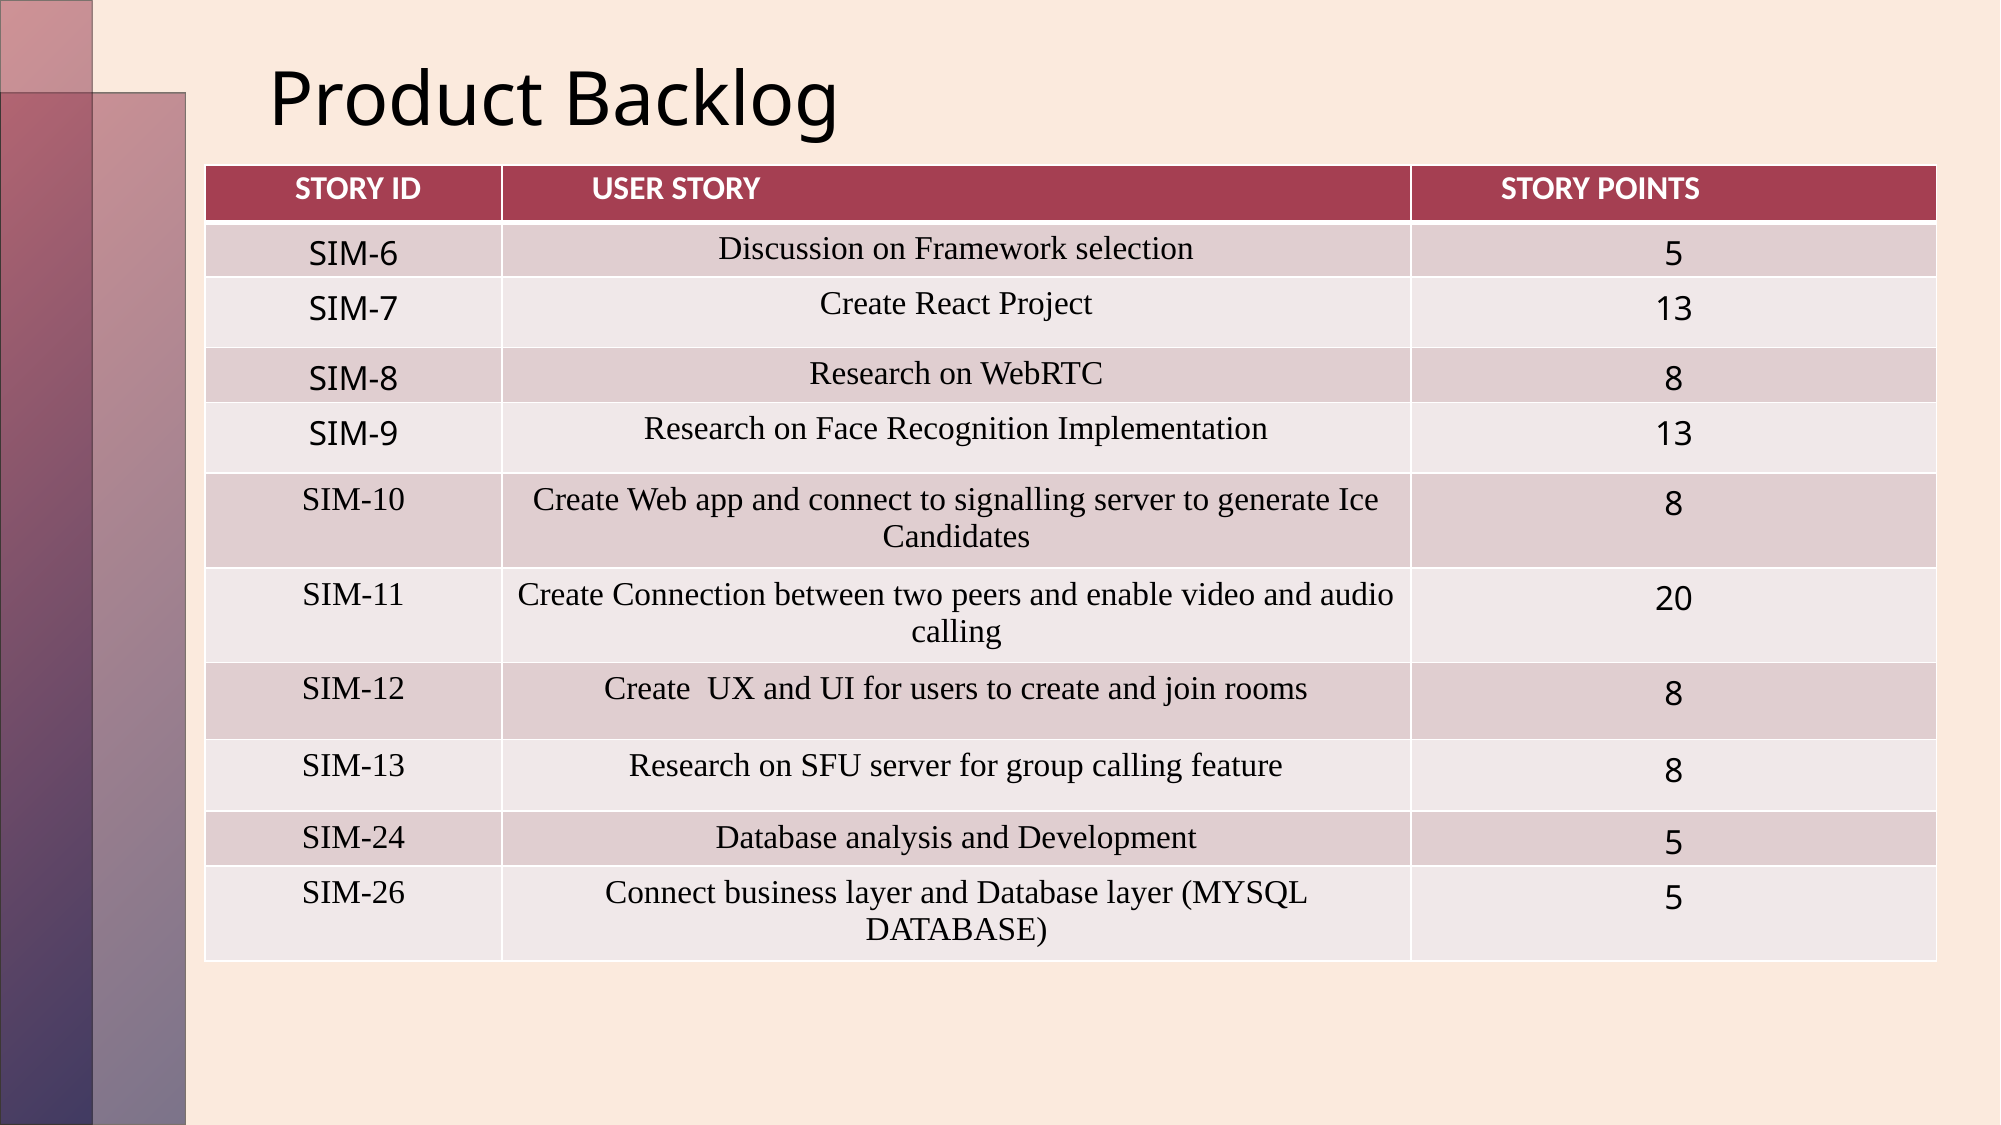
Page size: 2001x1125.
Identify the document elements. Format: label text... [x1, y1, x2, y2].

table_cell Research on SFU server for group calling feature [503, 740, 1410, 810]
table_cell Create Connection between two peers and enable video and audio calling [503, 569, 1410, 662]
table_cell SIM-24 [206, 812, 501, 865]
table_cell Create React Project [503, 278, 1410, 347]
table_cell 13 [1412, 403, 1936, 472]
table_cell SIM-7 [206, 278, 501, 347]
table_cell 8 [1412, 474, 1936, 567]
table_cell 5 [1412, 867, 1936, 960]
table_cell SIM-10 [206, 474, 501, 567]
table_cell Create Web app and connect to signalling server to generate Ice Candidates [503, 474, 1410, 567]
table_cell SIM-6 [206, 225, 501, 276]
table_cell Research on WebRTC [503, 348, 1410, 402]
table_cell Create UX and UI for users to create and join rooms [503, 663, 1410, 739]
table_header STORY ID [206, 166, 501, 220]
table_cell Database analysis and Development [503, 812, 1410, 865]
table_header USER STORY [503, 166, 1410, 220]
table_cell Discussion on Framework selection [503, 225, 1410, 276]
table_header STORY POINTS [1412, 166, 1936, 220]
table_cell SIM-26 [206, 867, 501, 960]
table_cell 8 [1412, 740, 1936, 810]
table_cell 8 [1412, 348, 1936, 402]
table_cell 20 [1412, 569, 1936, 662]
table_cell SIM-9 [206, 403, 501, 472]
table_cell Research on Face Recognition Implementation [503, 403, 1410, 472]
table_cell 5 [1412, 812, 1936, 865]
table_cell 8 [1412, 663, 1936, 739]
table_cell SIM-8 [206, 348, 501, 402]
text_box Product Backlog [253, 43, 891, 148]
table_cell SIM-13 [206, 740, 501, 810]
table_cell SIM-11 [206, 569, 501, 662]
table_cell SIM-12 [206, 663, 501, 739]
table_cell Connect business layer and Database layer (MYSQL DATABASE) [503, 867, 1410, 960]
table_cell 5 [1412, 225, 1936, 276]
table_cell 13 [1412, 278, 1936, 347]
